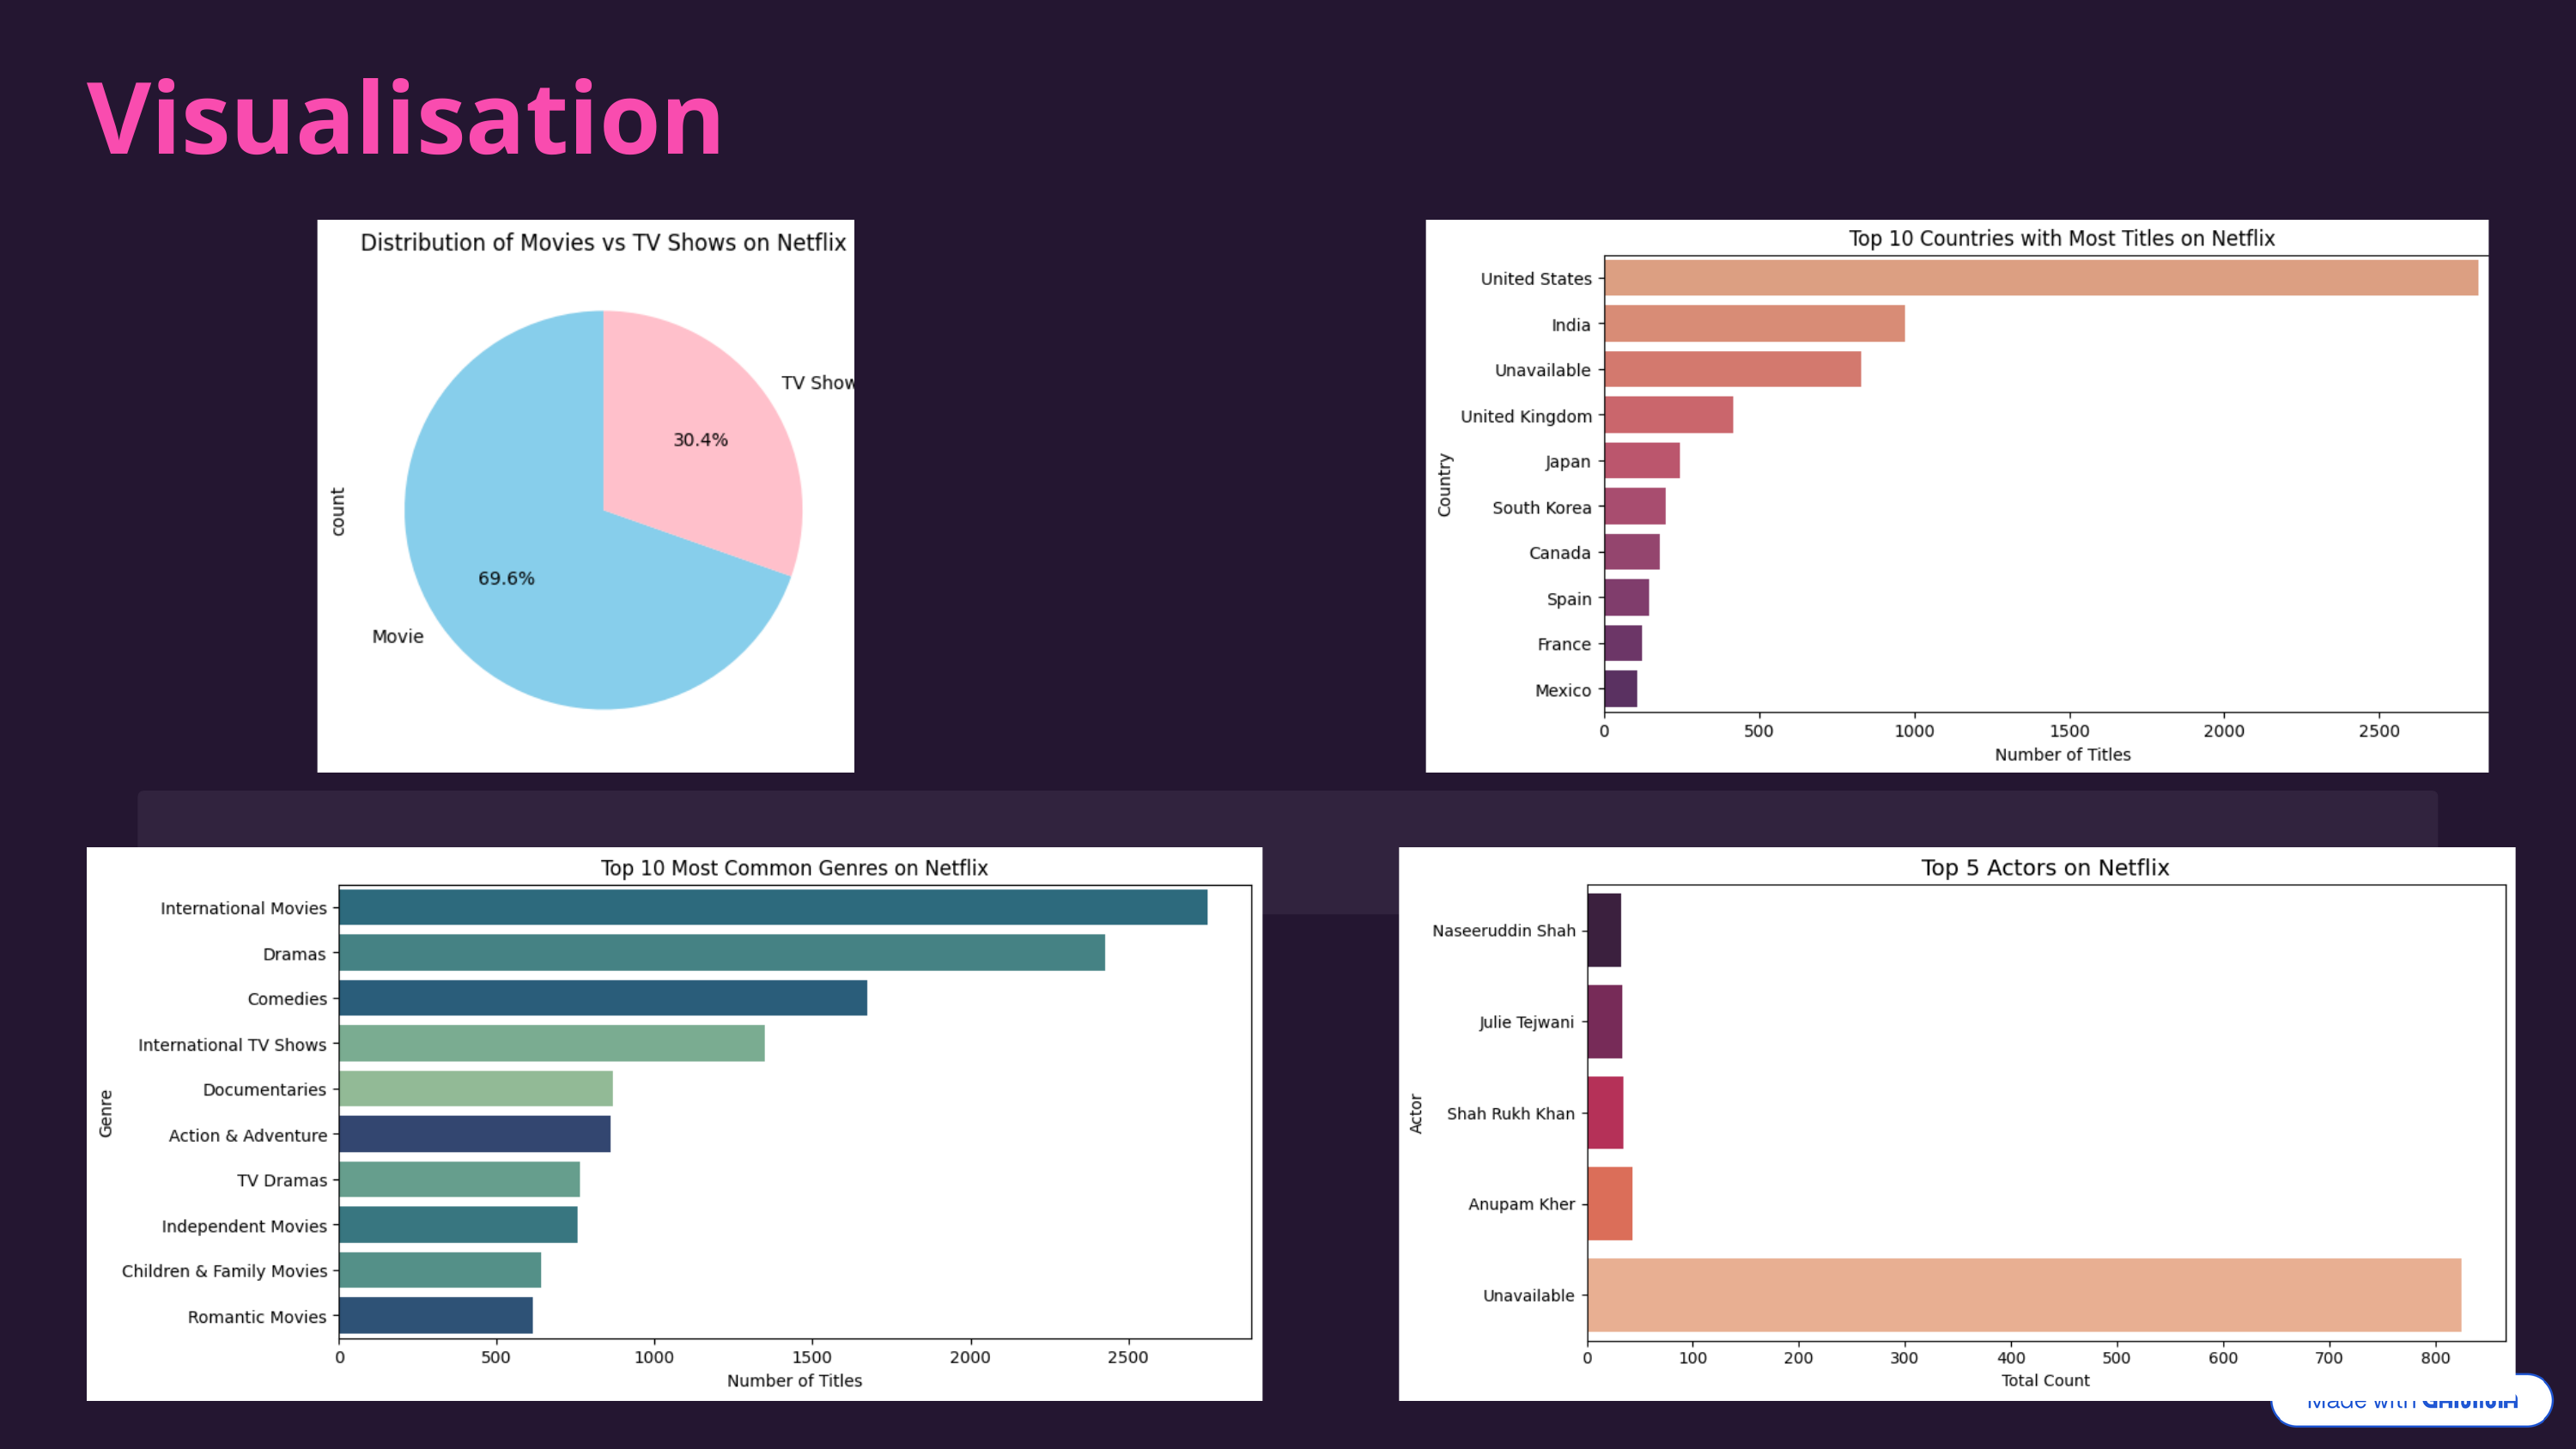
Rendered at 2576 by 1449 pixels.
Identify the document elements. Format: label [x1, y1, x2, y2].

text_box [137, 790, 2439, 915]
text_box [0, 0, 2576, 1449]
text_box [2260, 1363, 2565, 1437]
